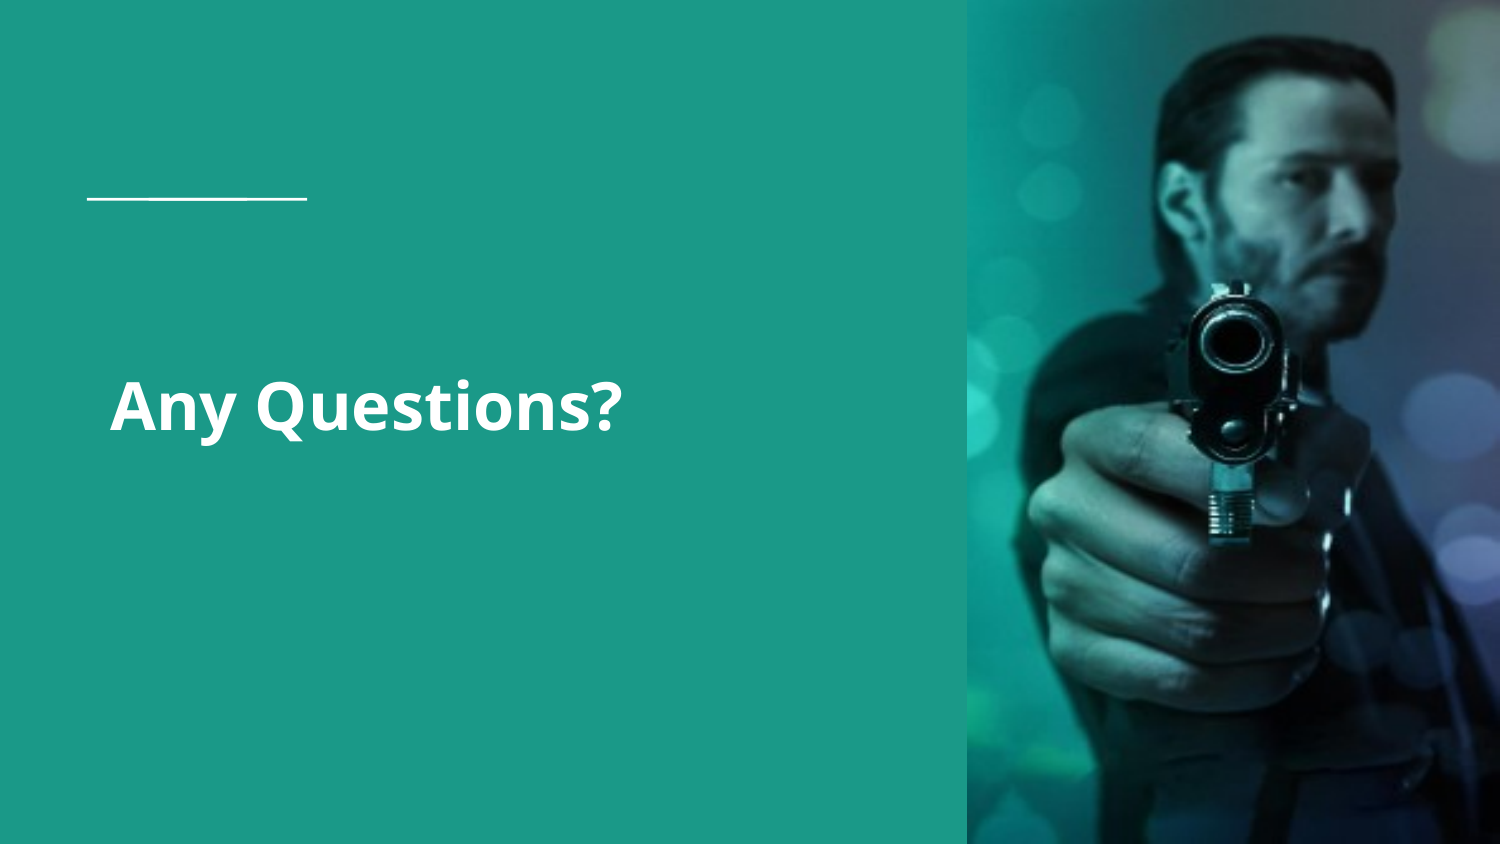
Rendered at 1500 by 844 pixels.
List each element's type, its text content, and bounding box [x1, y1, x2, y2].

picture [966, 0, 1500, 844]
text_box Any Questions? [95, 356, 689, 452]
